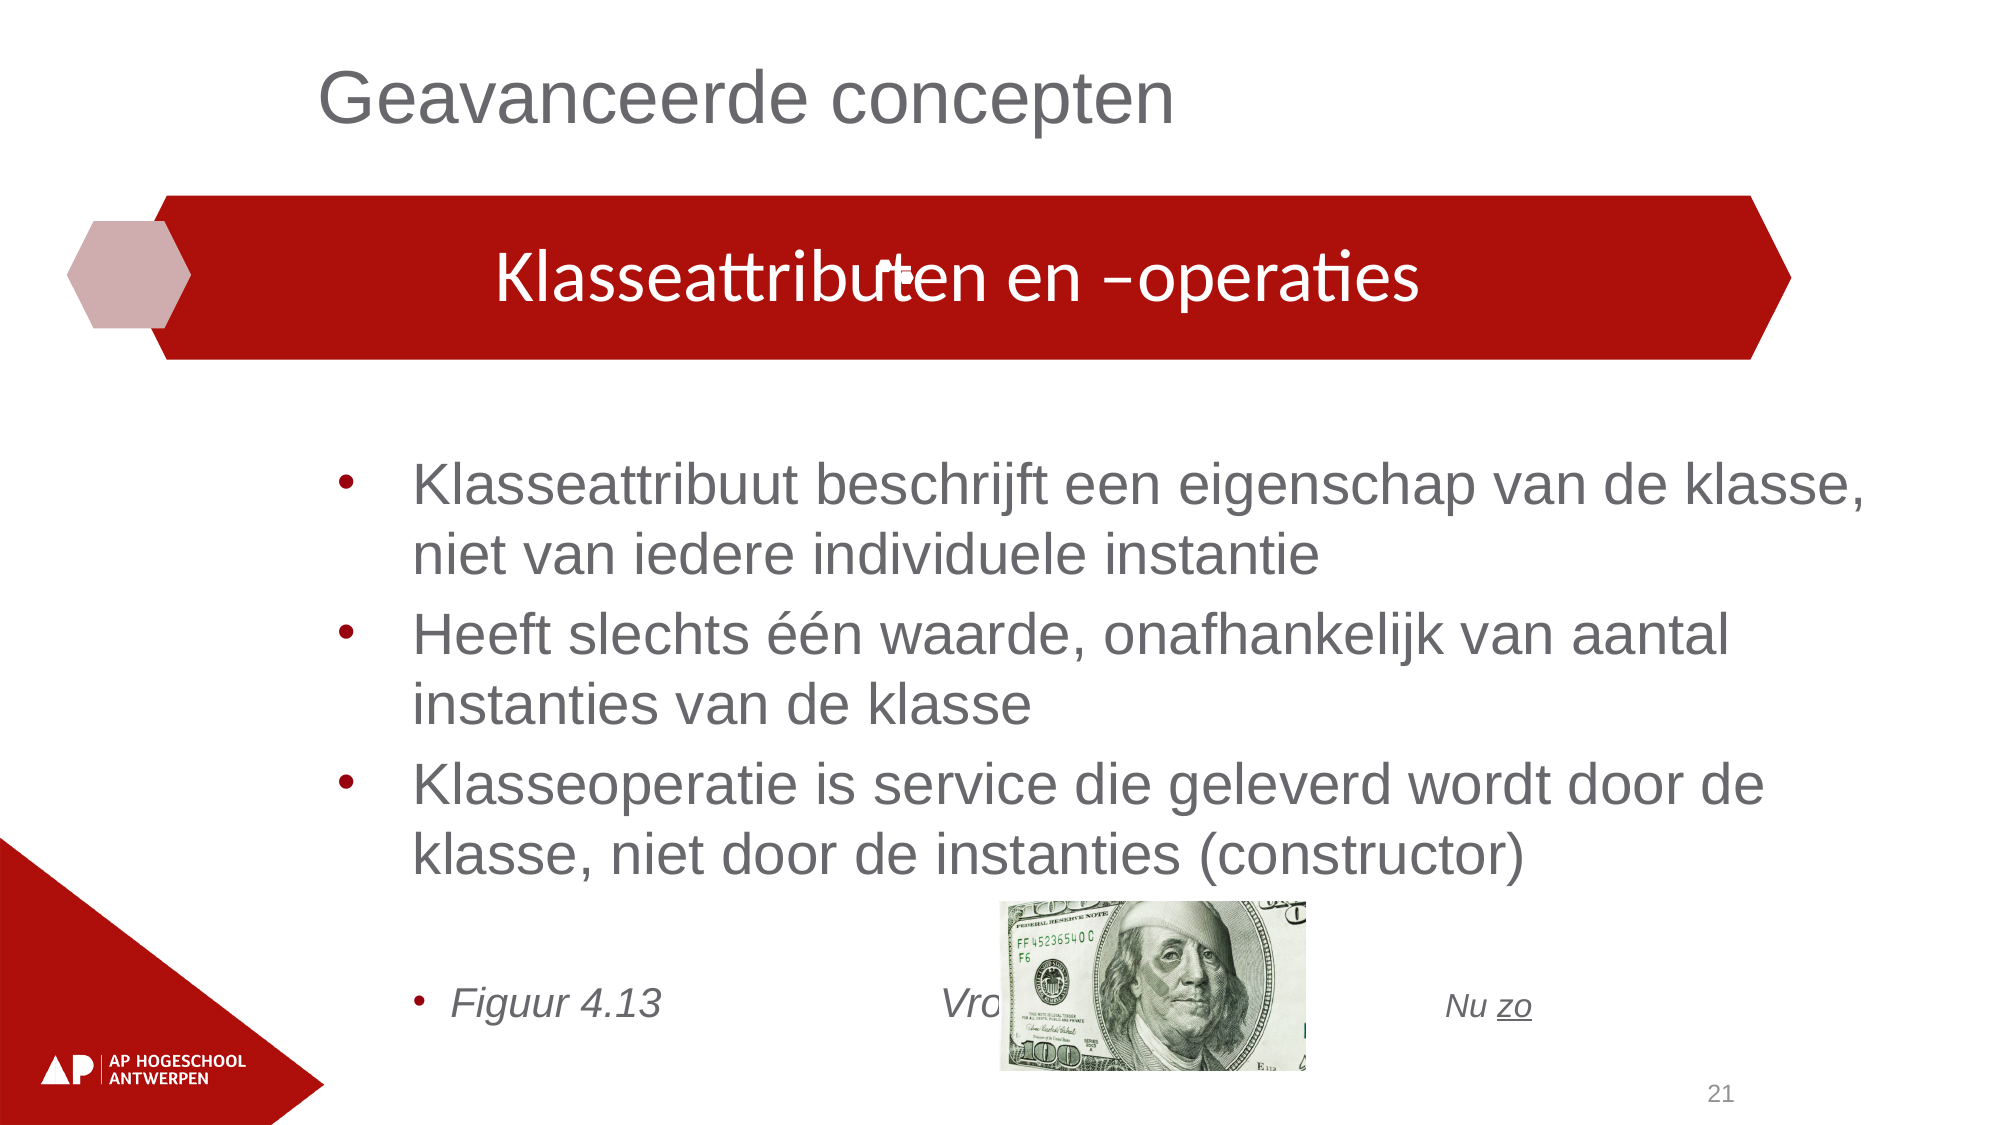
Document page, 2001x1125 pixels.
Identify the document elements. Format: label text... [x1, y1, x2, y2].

picture [999, 901, 1306, 1071]
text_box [66, 181, 1851, 346]
text_box 21 [1400, 1062, 1750, 1122]
text_box Klasseattribuut beschrijft een eigenschap van de klasse, niet van iedere individuele instantie Heeft slechts één waarde, onafhankelijk van aantal instanties van de klasse Klasseoperatie is service die geleverd wordt door de klasse, niet door de instanties (constructor)‏ Figuur 4.13 Vroeger Nu zo [173, 369, 1934, 1125]
text_box Geavanceerde concepten [303, 0, 1733, 181]
picture [0, 831, 173, 1125]
